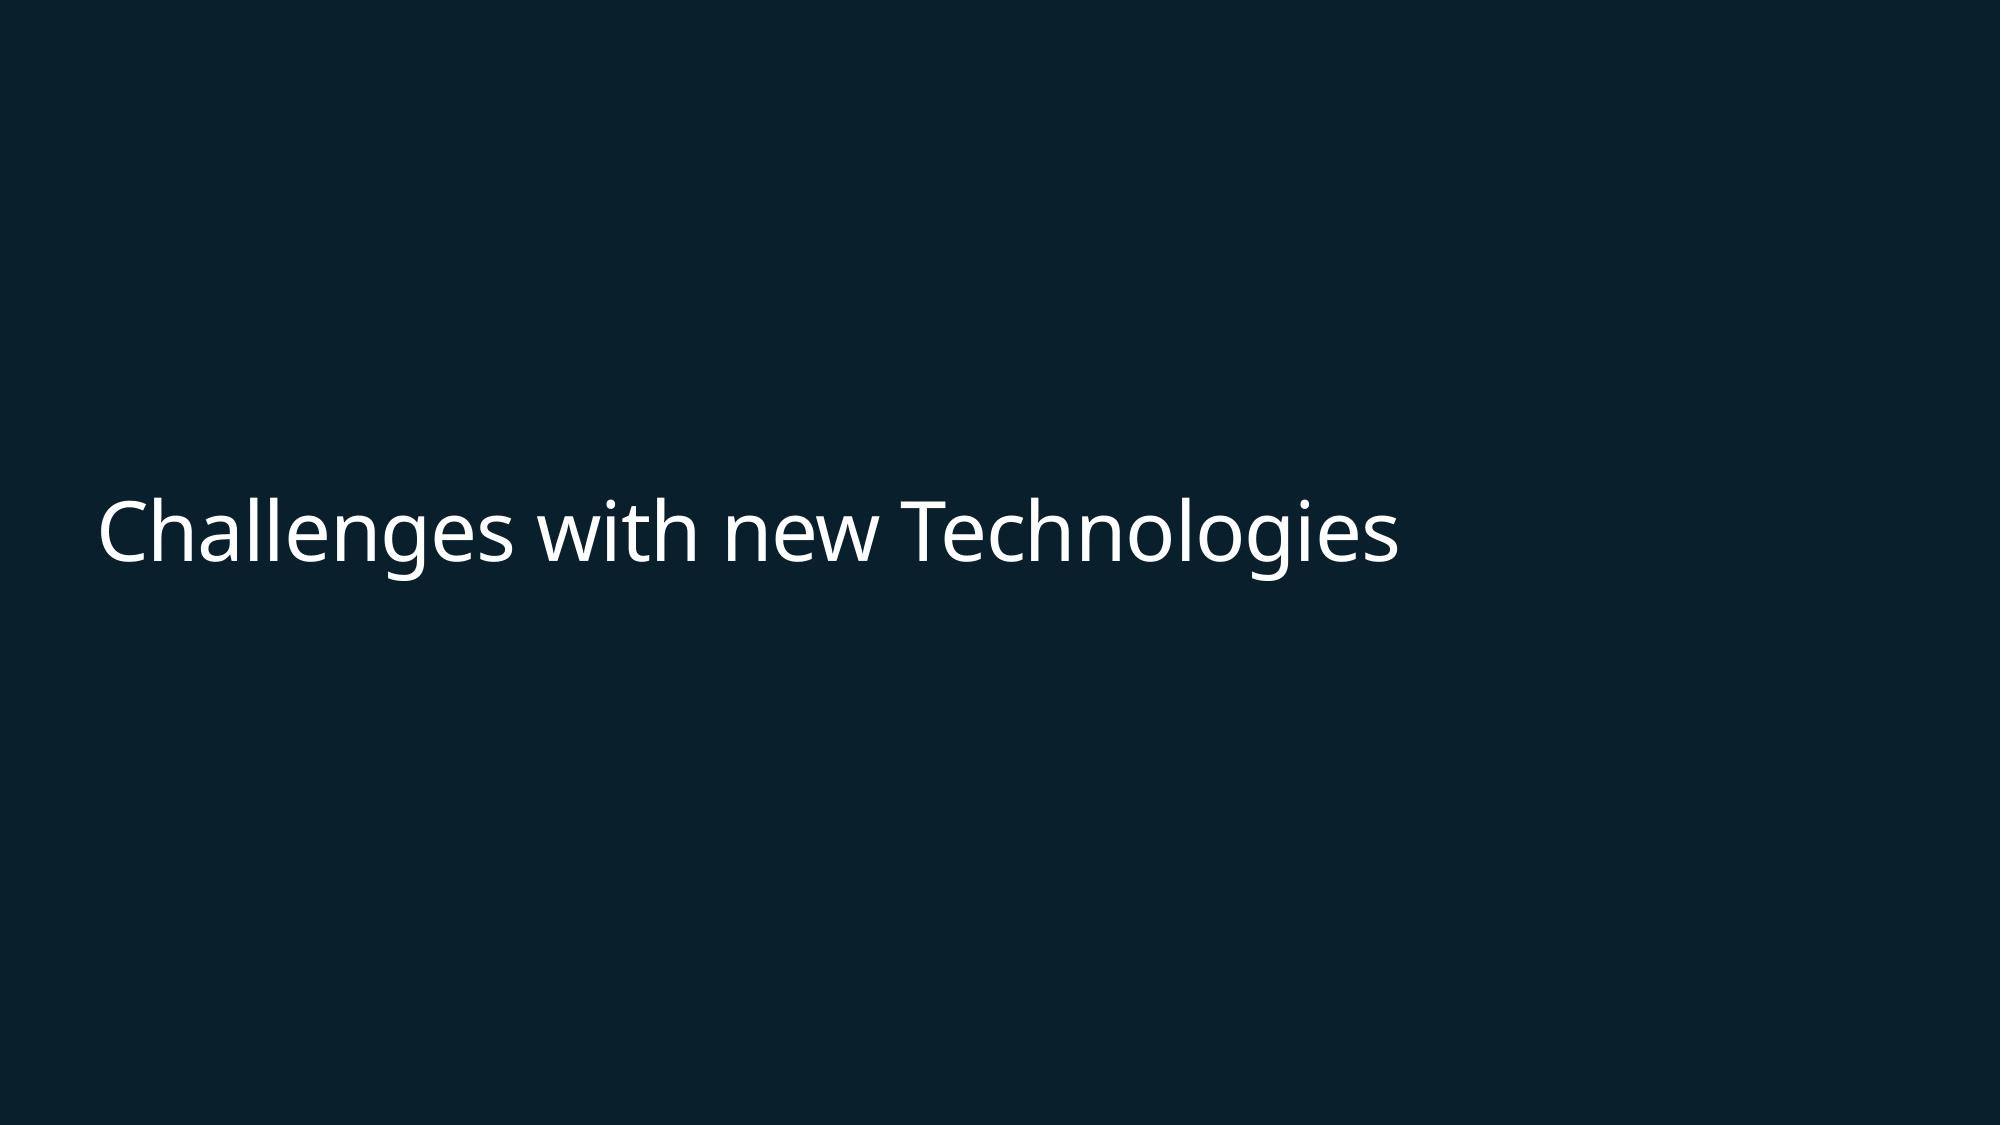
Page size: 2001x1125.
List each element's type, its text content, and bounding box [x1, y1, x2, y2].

title Challenges with new Technologies [96, 488, 1596, 580]
